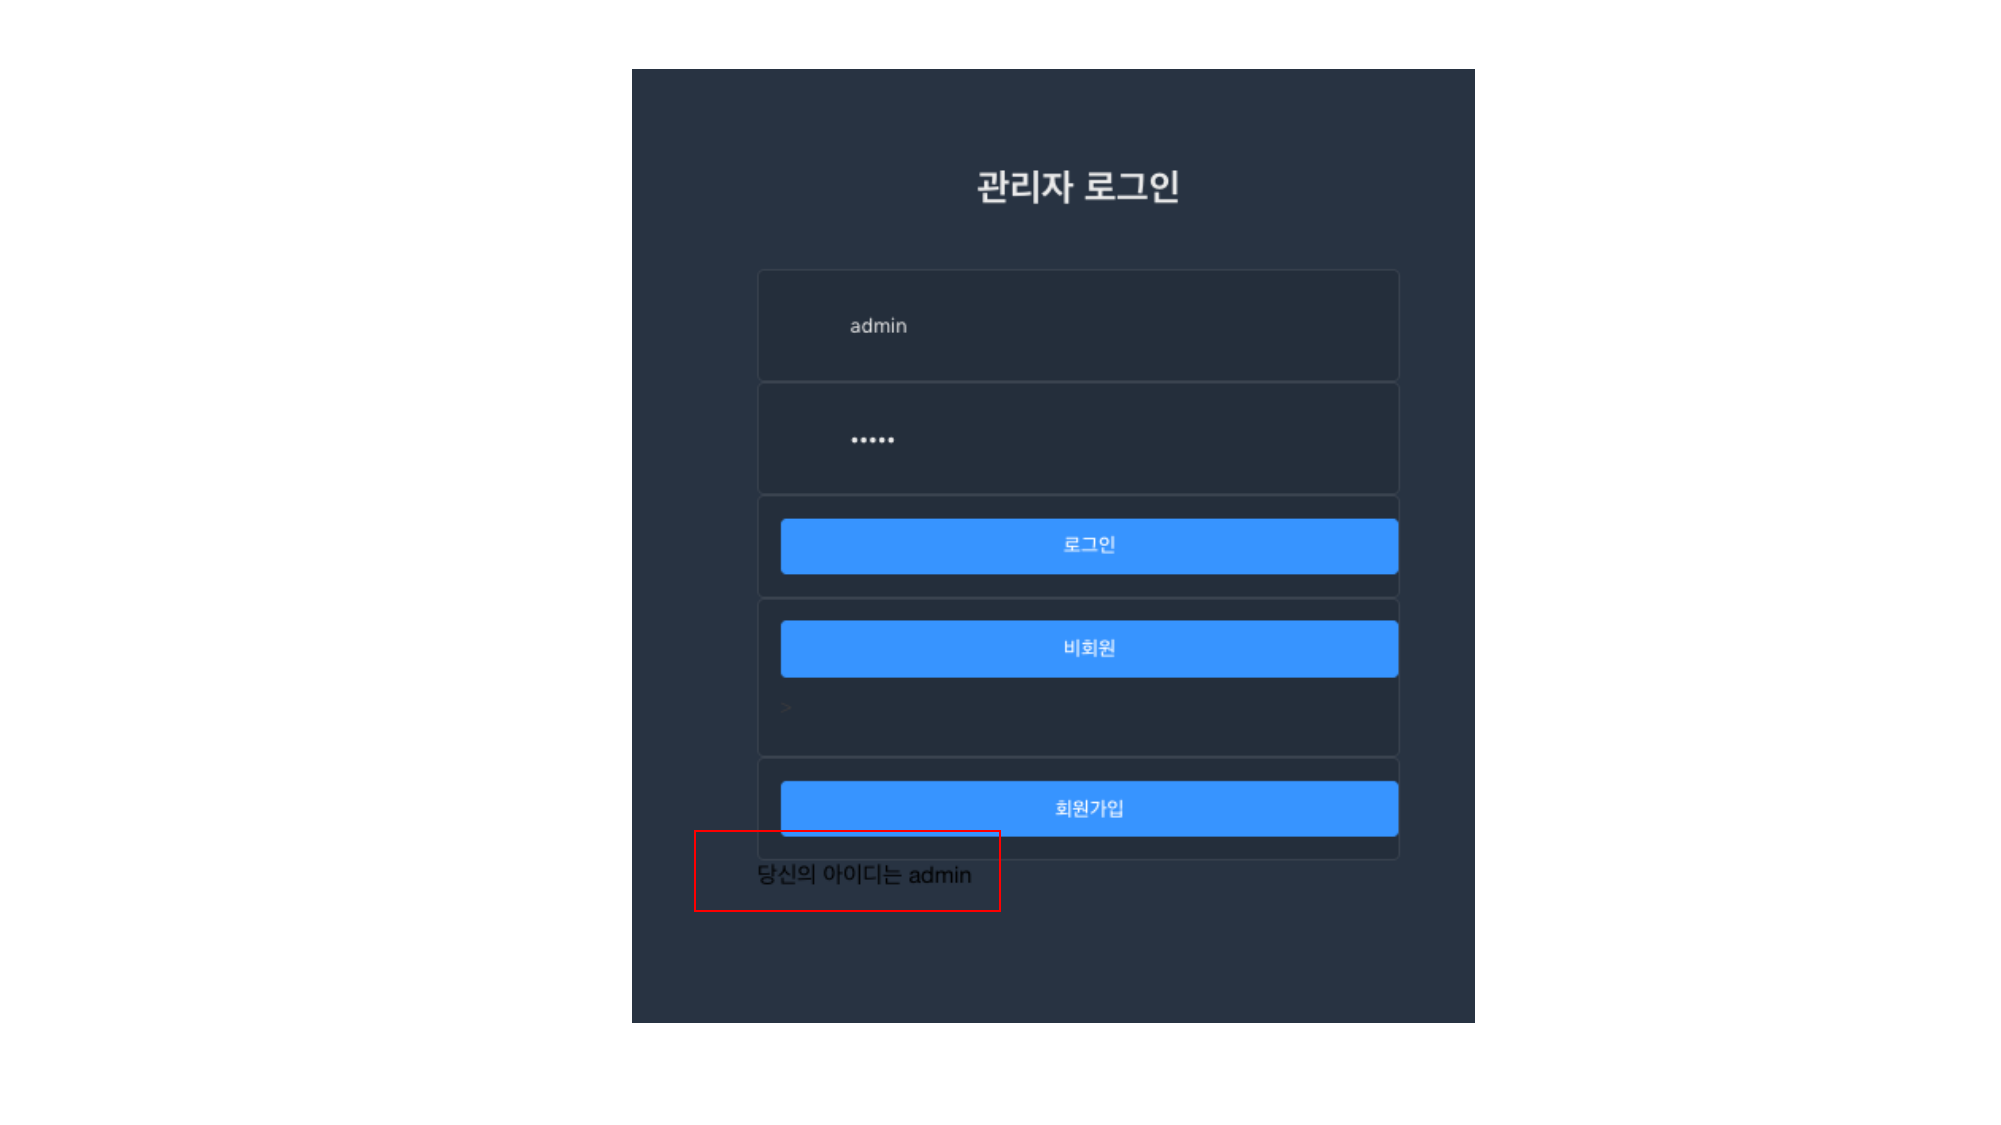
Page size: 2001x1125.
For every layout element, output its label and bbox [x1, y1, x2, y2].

picture [632, 69, 1475, 1023]
